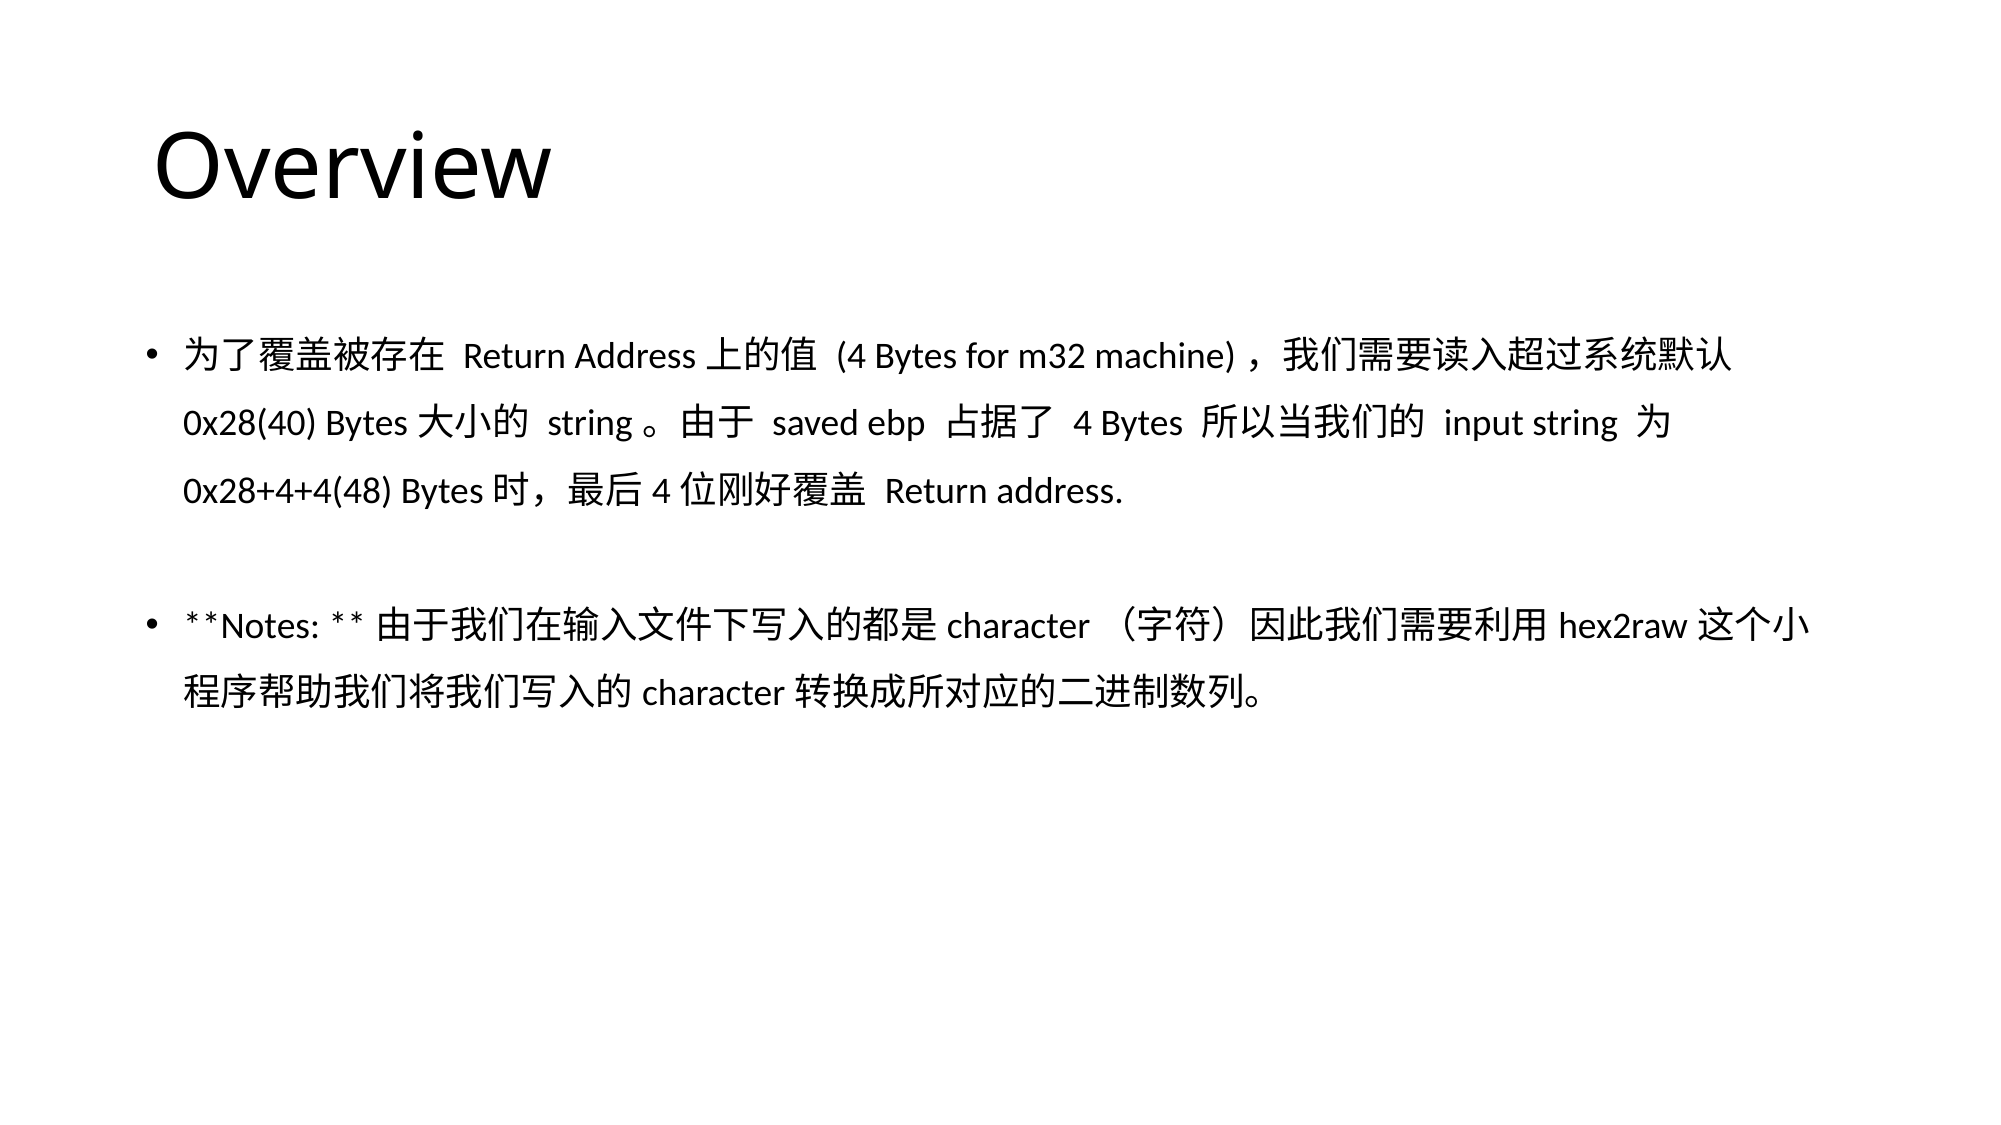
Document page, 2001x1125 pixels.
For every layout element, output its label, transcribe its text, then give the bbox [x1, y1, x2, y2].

title Overview [137, 59, 1863, 278]
text_box 为了覆盖被存在 Return Address上的值 (4 Bytes for m32 machine)，我们需要读入超过系统默认 0x28(40) Bytes大小的 string。由于 saved ebp 占据了 4 Bytes 所以当我们的 input string 为 0x28+4+4(48) Bytes时，最后4位刚好覆盖 Return address. **Notes: **由于我们在输入文件下写入的都是character（字符）因此我们需要利用hex2raw这个小程序帮助我们将我们写入的character转换成所对应的二进制数列。 [130, 300, 1856, 812]
